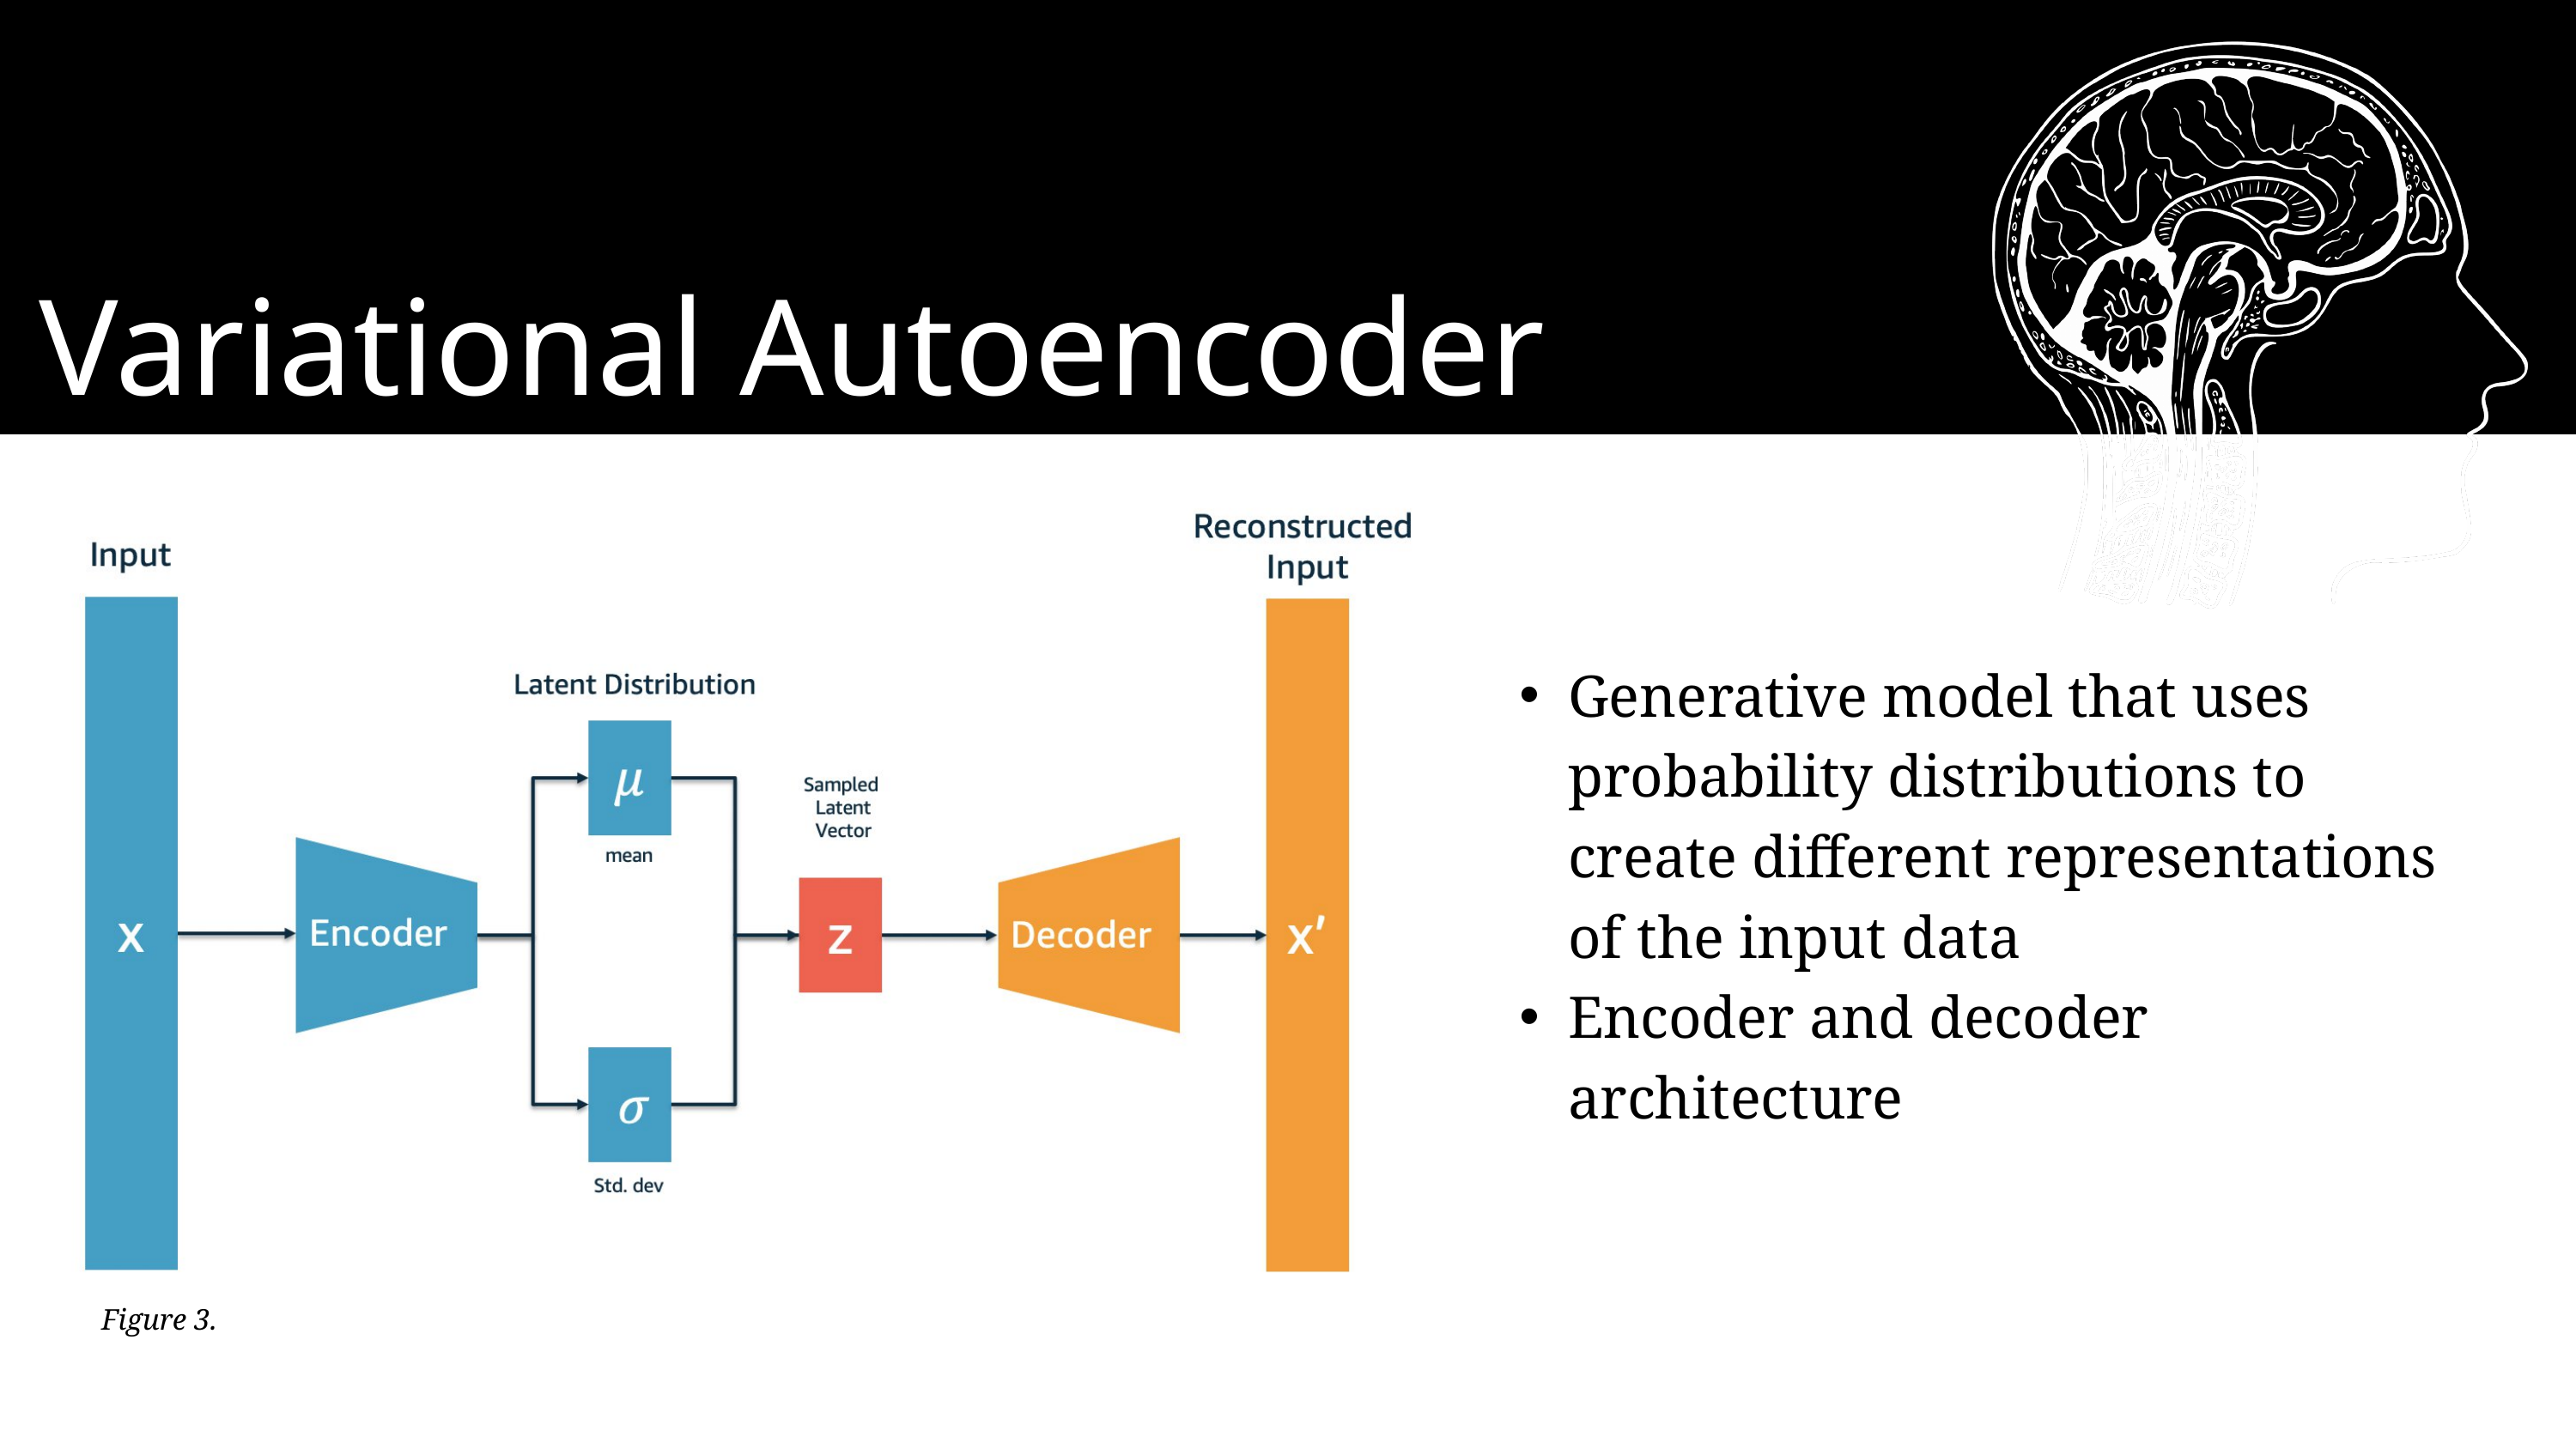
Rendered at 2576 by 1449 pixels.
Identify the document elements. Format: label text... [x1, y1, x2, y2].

text_box Generative model that uses probability distributions to create different representations of the input data Encoder and decoder architecture [1470, 648, 2479, 1175]
picture [1990, 30, 2532, 610]
picture [44, 494, 1443, 1319]
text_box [0, 0, 2576, 435]
text_box Figure 3. [88, 1325, 346, 1343]
